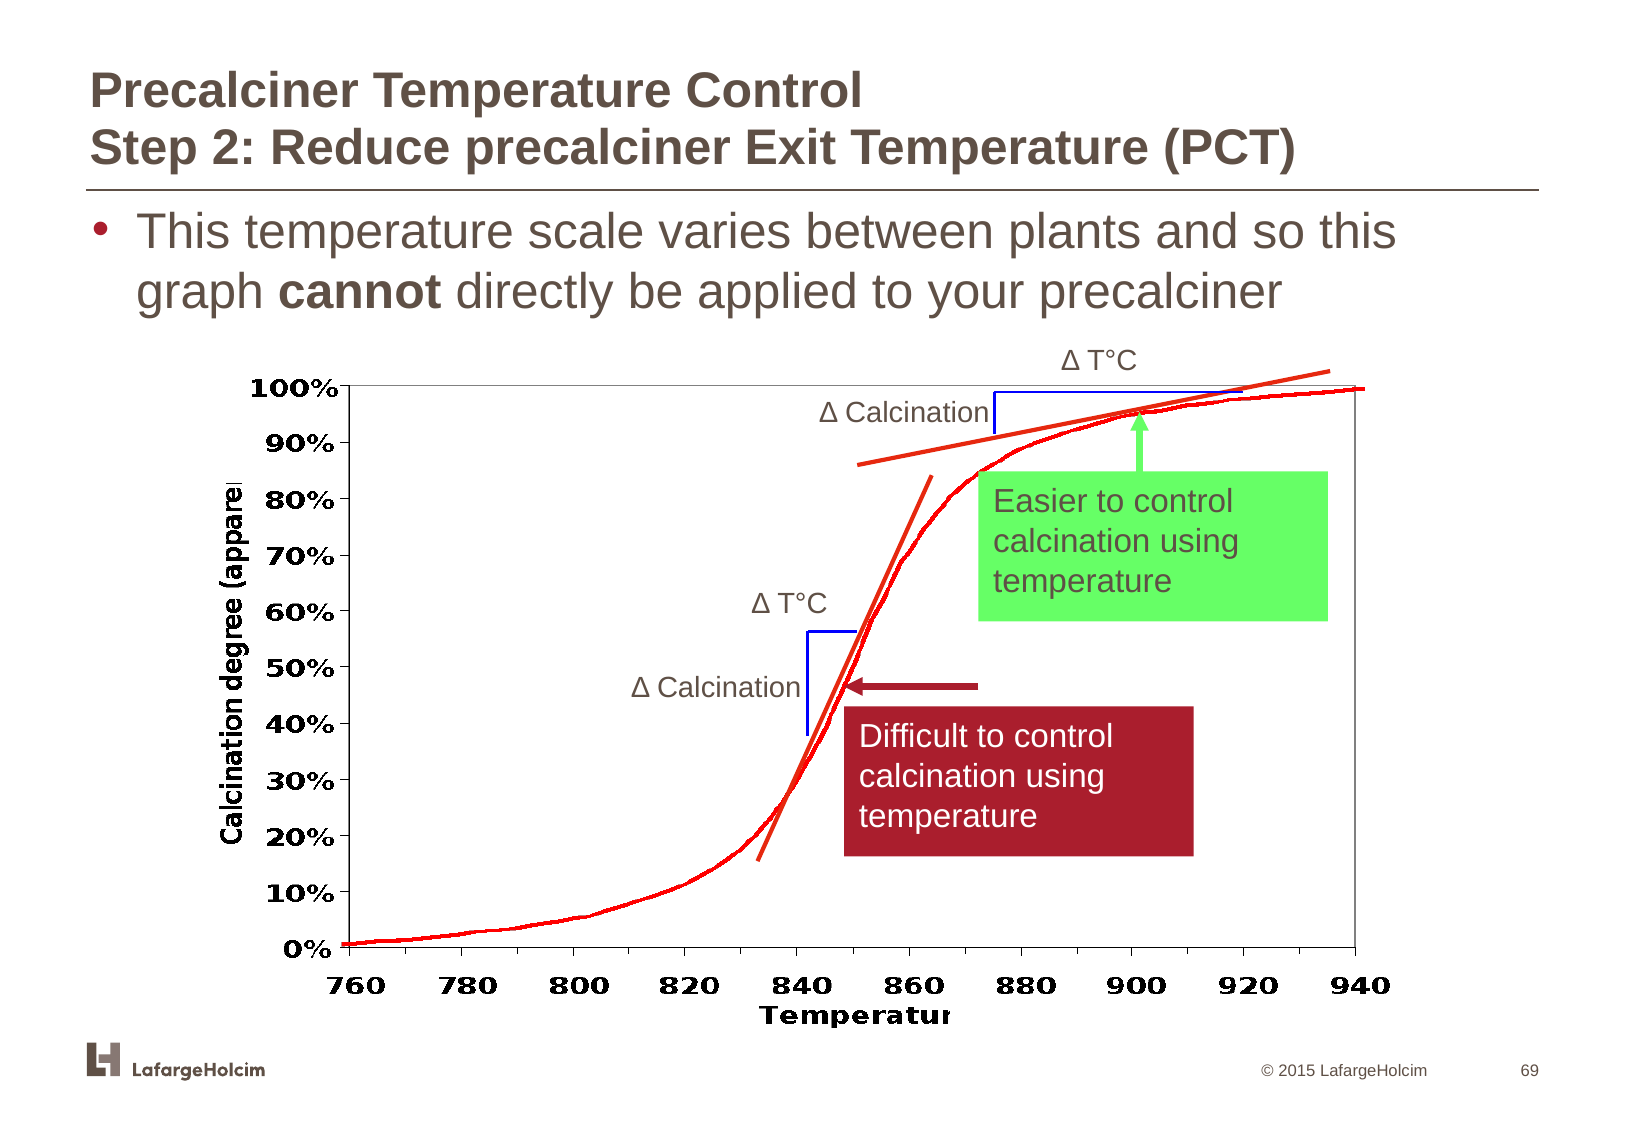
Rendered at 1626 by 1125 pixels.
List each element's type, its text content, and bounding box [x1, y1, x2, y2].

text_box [757, 475, 932, 862]
picture [197, 306, 1436, 1040]
text_box This temperature scale varies between plants and so this graph cannot directly be applied to your precalciner [91, 198, 1534, 1038]
text_box Precalciner Temperature Control Step 2: Reduce precalciner Exit Temperature (PCT) [89, 47, 1529, 177]
text_box 69 [1467, 1052, 1539, 1080]
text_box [856, 370, 1331, 466]
